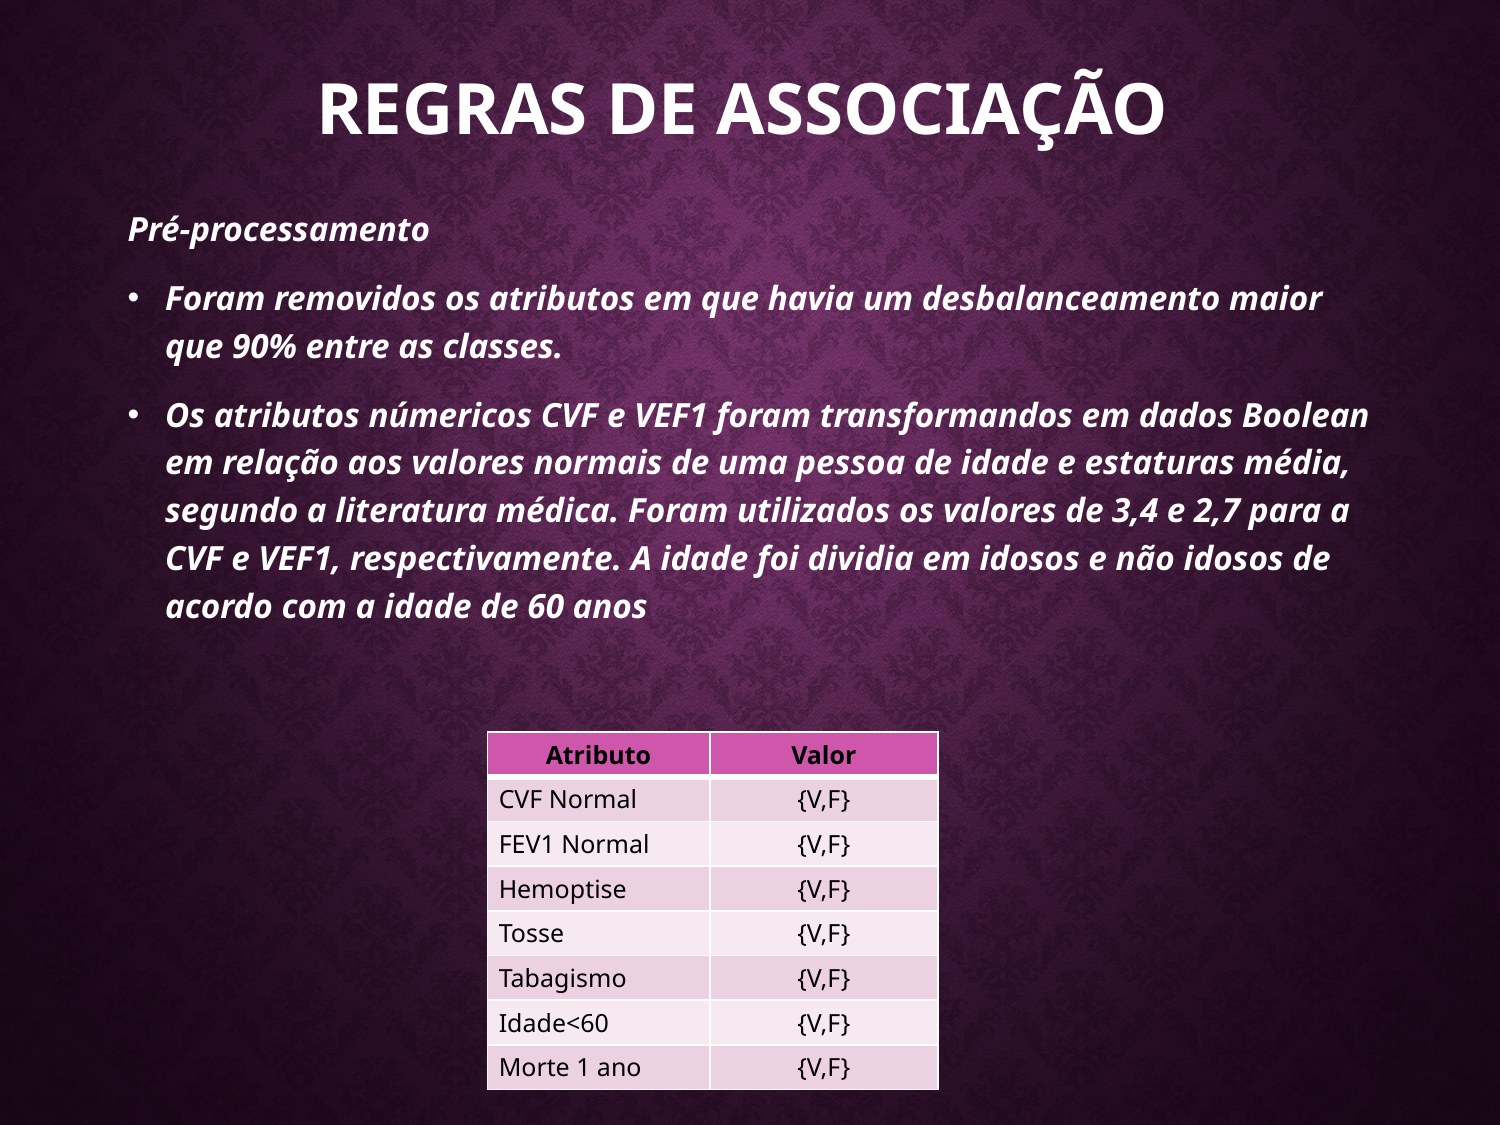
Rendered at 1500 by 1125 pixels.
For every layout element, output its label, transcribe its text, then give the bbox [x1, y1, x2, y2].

text_box Pré-processamento Foram removidos os atributos em que havia um desbalanceamento maior que 90% entre as classes. Os atributos númericos CVF e VEF1 foram transformandos em dados Boolean em relação aos valores normais de uma pessoa de idade e estaturas média, segundo a literatura médica. Foram utilizados os valores de 3,4 e 2,7 para a CVF e VEF1, respectivamente. A idade foi dividia em idosos e não idosos de acordo com a idade de 60 anos [113, 193, 1387, 1125]
table_cell {V,F} [711, 867, 937, 910]
table_cell Tabagismo [488, 956, 709, 999]
table_cell CVF Normal [488, 780, 709, 821]
table_cell Hemoptise [488, 867, 709, 910]
table_header Valor [711, 733, 937, 774]
table_cell {V,F} [711, 822, 937, 865]
table_cell {V,F} [711, 780, 937, 821]
table_cell FEV1 Normal [488, 822, 709, 865]
table_cell Morte 1 ano [488, 1046, 709, 1089]
table_cell {V,F} [711, 912, 937, 955]
title Regras de associação [105, 29, 1380, 194]
table_cell {V,F} [711, 1001, 937, 1044]
table_header Atributo [488, 733, 709, 774]
table_cell {V,F} [711, 1046, 937, 1089]
table_cell {V,F} [711, 956, 937, 999]
table_cell Tosse [488, 912, 709, 955]
table_cell Idade<60 [488, 1001, 709, 1044]
